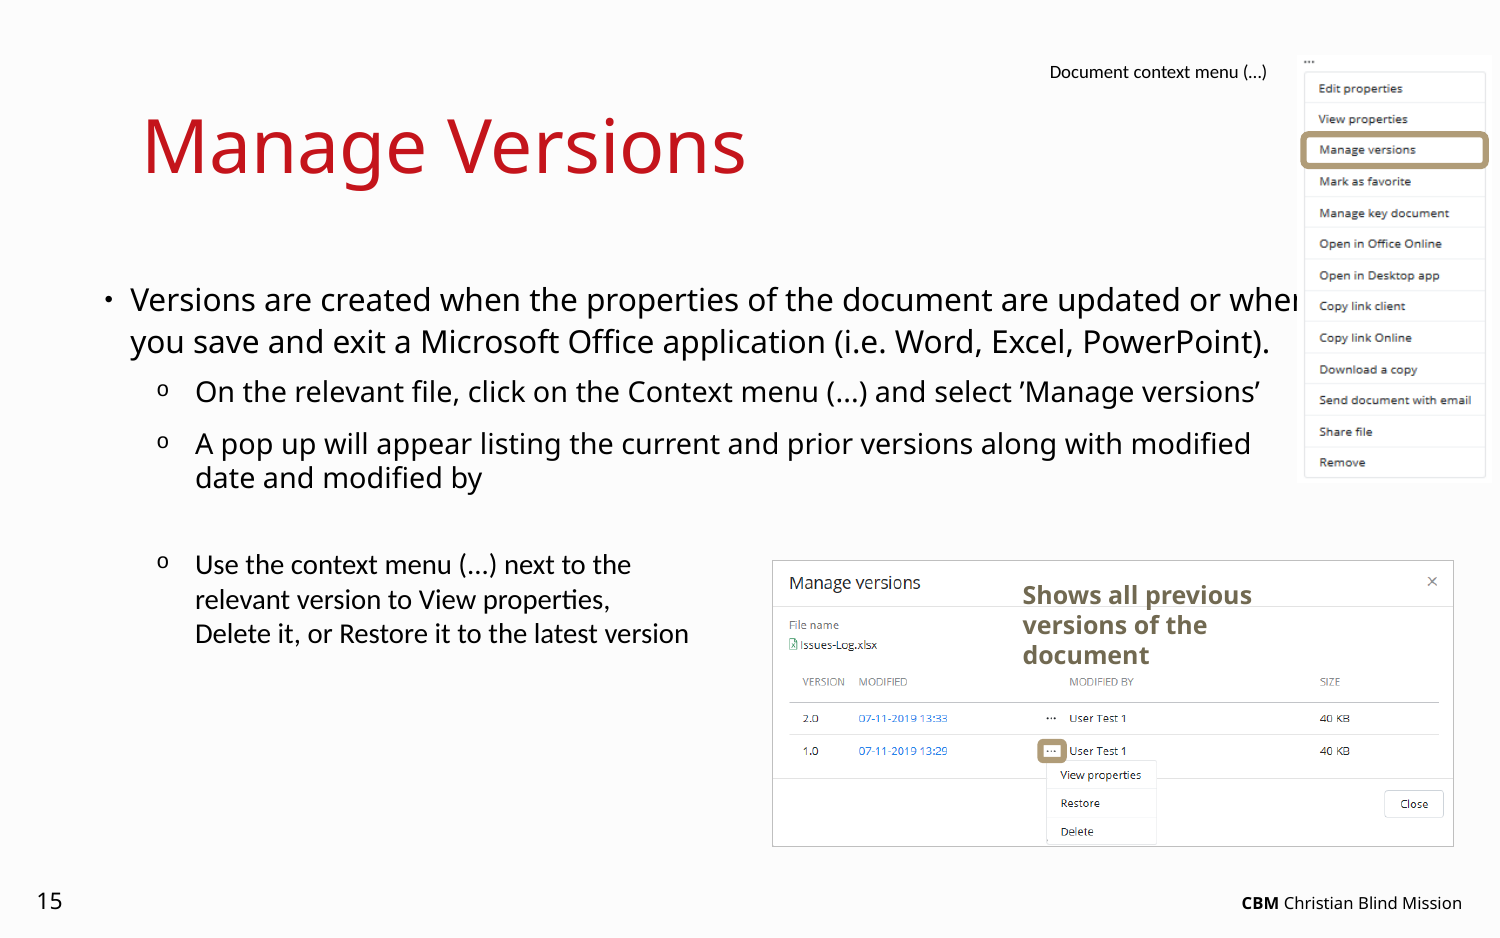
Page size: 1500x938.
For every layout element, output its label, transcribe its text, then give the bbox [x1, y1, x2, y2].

title Manage Versions [130, 77, 1297, 225]
picture [1297, 55, 1492, 483]
picture [772, 560, 1454, 847]
list Versions are created when the properties of the document are updated or when you save and exit a Microsoft Office application (i.e. Word, Excel, PowerPoint). On the relevant file, click on the Context menu (...) and select ’Manage versions’ A pop up will appear listing the current and prior versions along with modified date and modified by Use the context menu (...) next to the relevant version to View properties, Delete it, or Restore it to the latest version [104, 276, 1345, 767]
slide_number 15 [21, 878, 472, 938]
text_box Document context menu (…) [1035, 52, 1283, 90]
